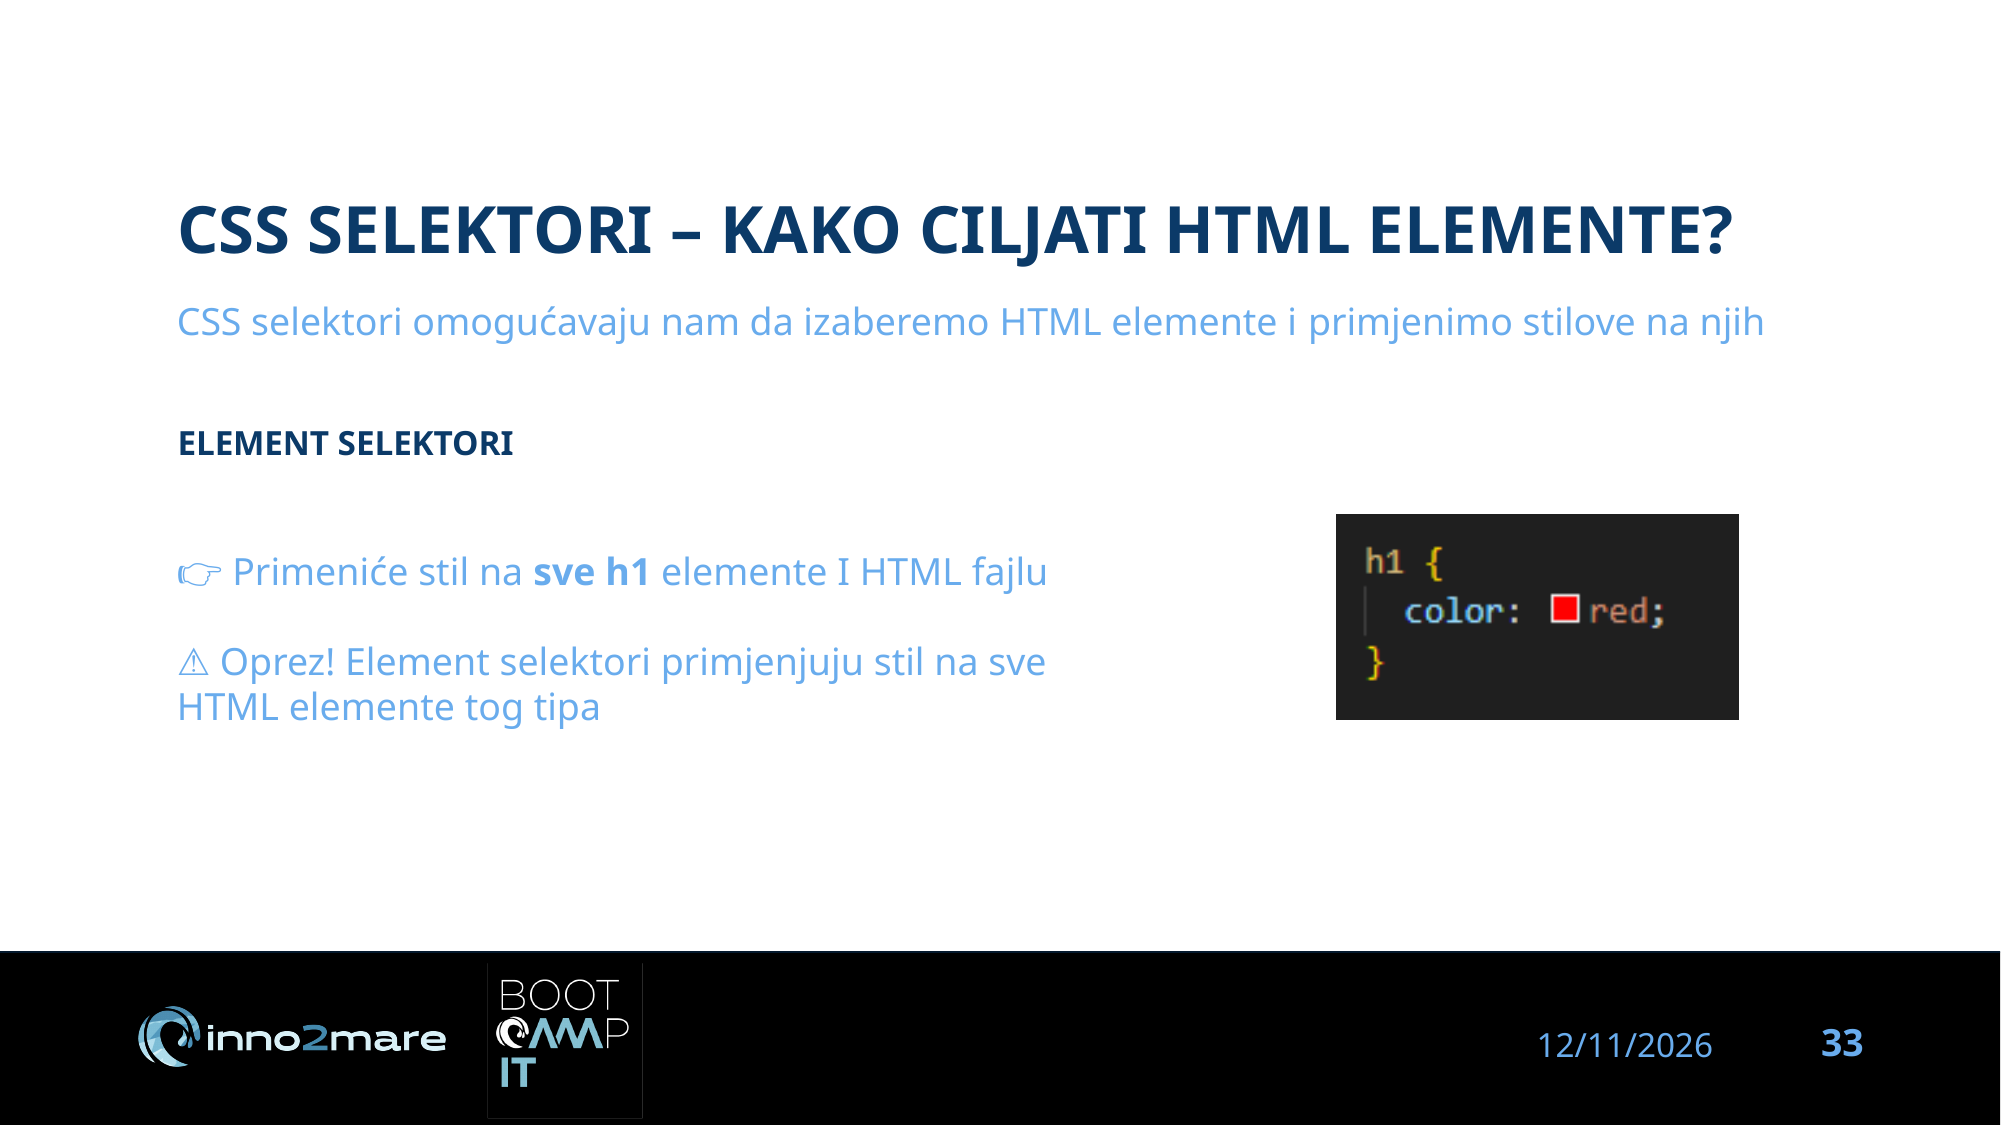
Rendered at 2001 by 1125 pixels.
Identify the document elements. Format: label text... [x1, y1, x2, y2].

text_box CSS selektori omogućavaju nam da izaberemo HTML elemente i primjenimo stilove na njih [162, 290, 1787, 351]
picture [138, 957, 690, 1124]
text_box CSS Selektori – Kako Ciljati HTML Elemente? [162, 162, 1888, 303]
title Element Selektori [162, 374, 1037, 515]
picture [1336, 514, 1739, 720]
text_box 👉 Primeniće stil na sve h1 elemente I HTML fajlu ⚠ Oprez! Element selektori primjenjuju stil na sve HTML elemente tog tipa [162, 540, 1170, 736]
